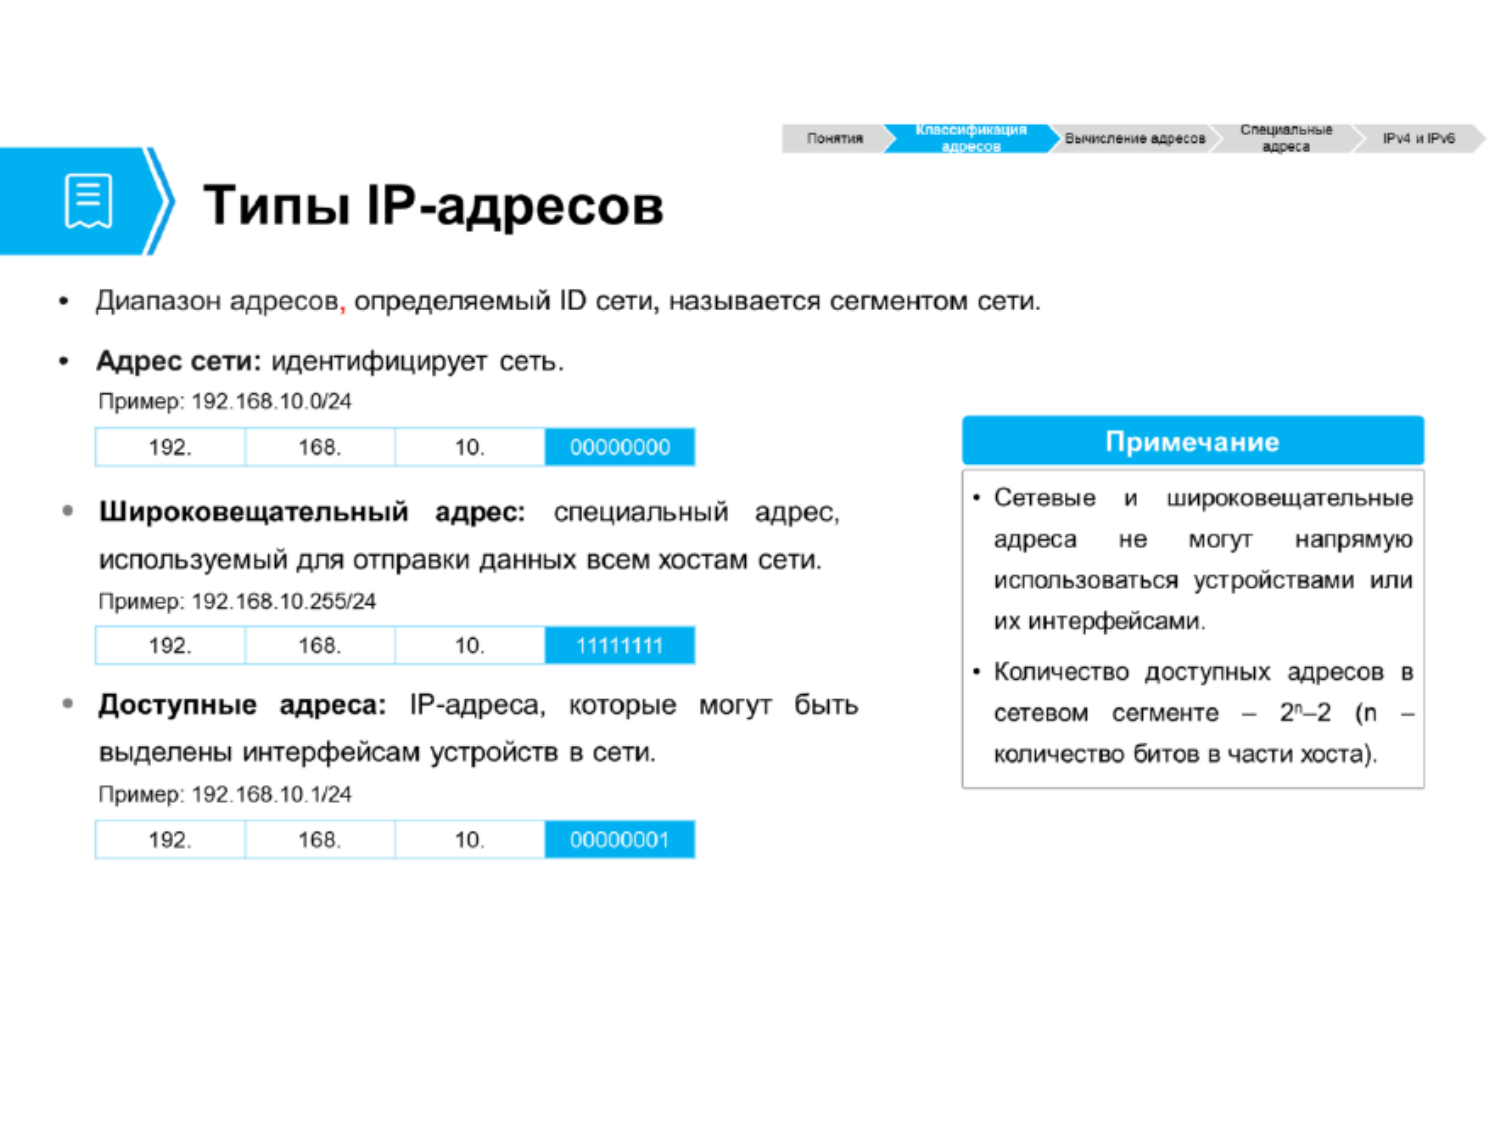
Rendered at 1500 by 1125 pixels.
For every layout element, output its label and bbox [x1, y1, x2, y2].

list [0, 118, 1500, 915]
